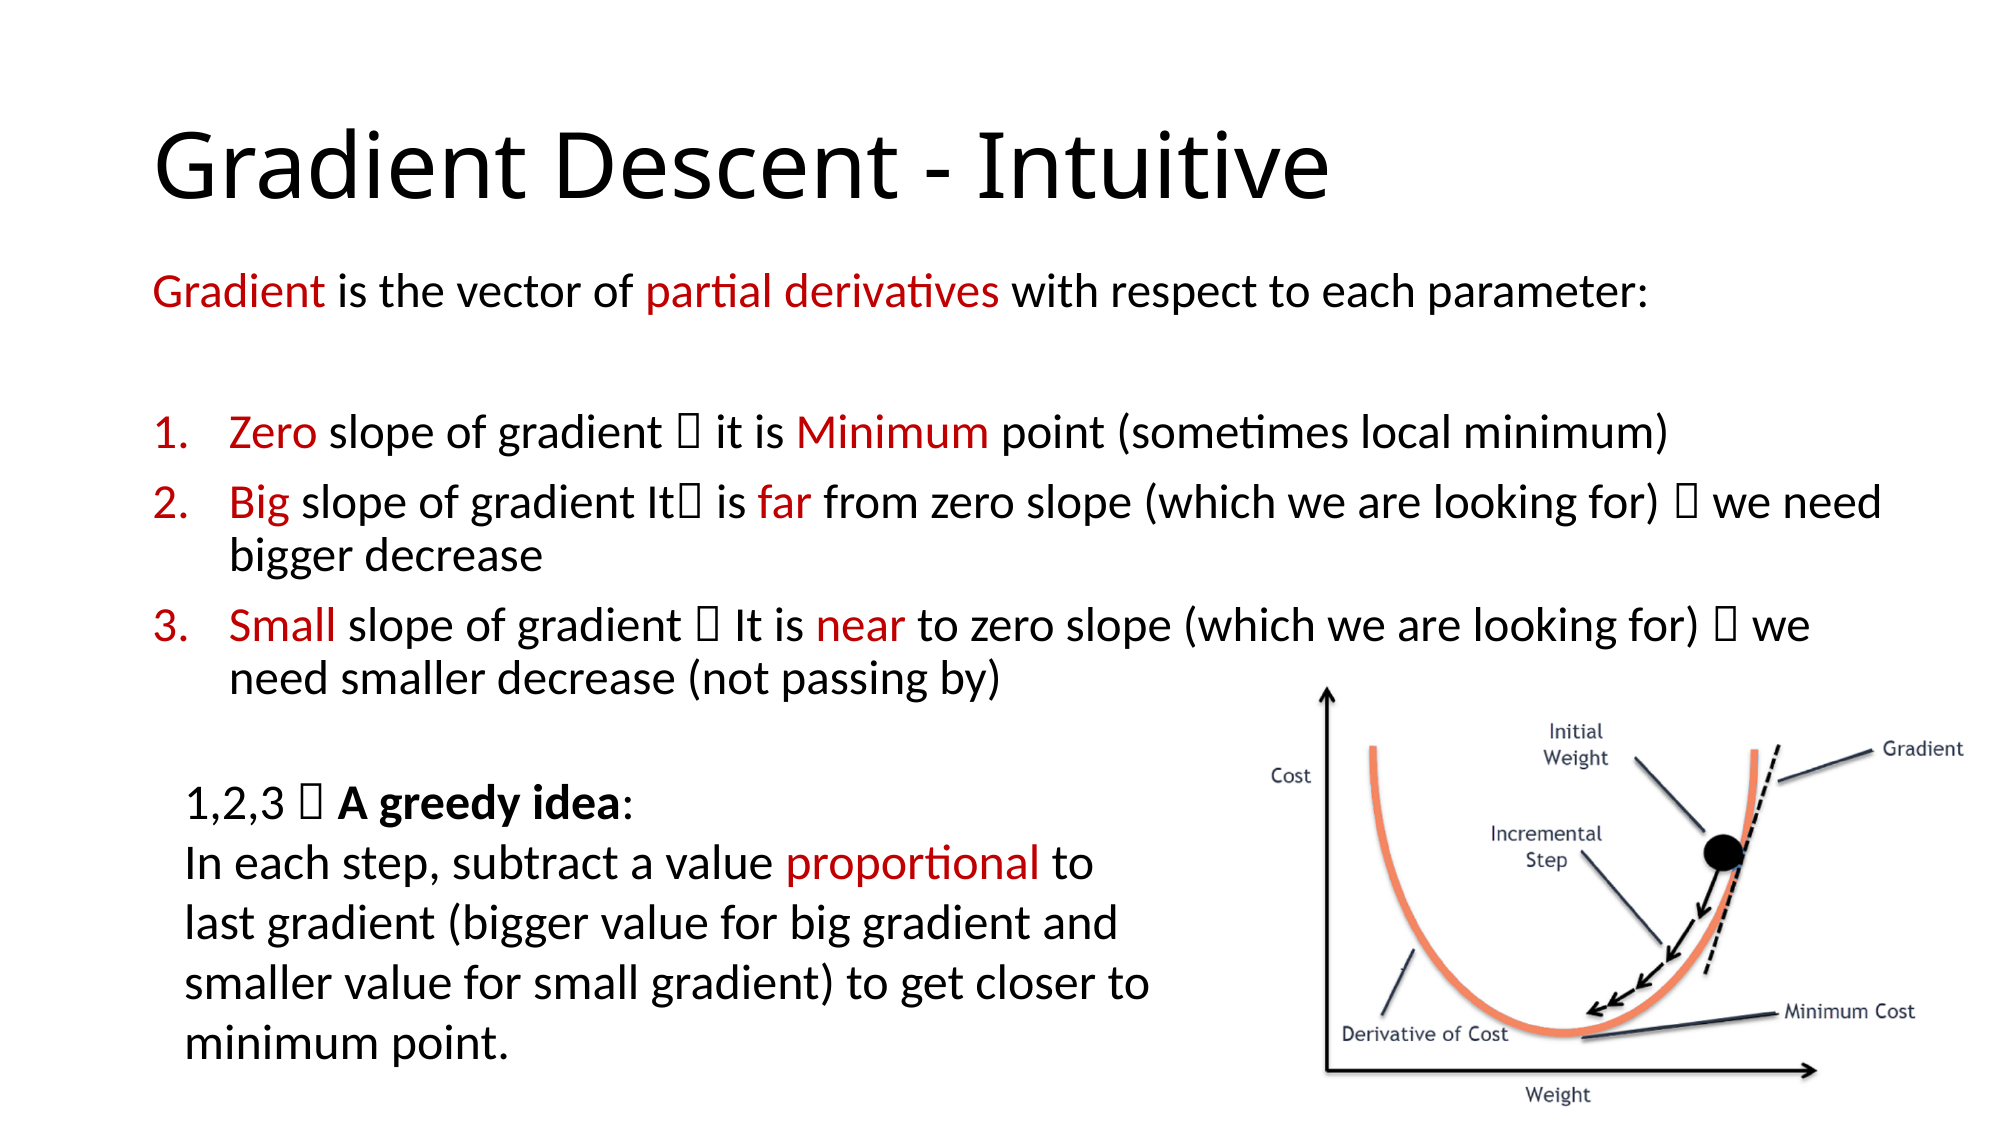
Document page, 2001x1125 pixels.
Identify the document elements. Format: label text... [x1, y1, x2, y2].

text_box 1,2,3  A greedy idea: In each step, subtract a value proportional to last gradient (bigger value for big gradient and smaller value for small gradient) to get closer to minimum point. [169, 762, 1170, 1078]
list Gradient is the vector of partial derivatives with respect to each parameter: Zero slope of gradient  it is Minimum point (sometimes local minimum) Big slope of gradient It is far from zero slope (which we are looking for)  we need bigger decrease Small slope of gradient  It is near to zero slope (which we are looking for)  we need smaller decrease (not passing by) [137, 258, 1902, 720]
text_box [1226, 656, 1975, 1125]
title Gradient Descent - Intuitive [137, 59, 1863, 258]
